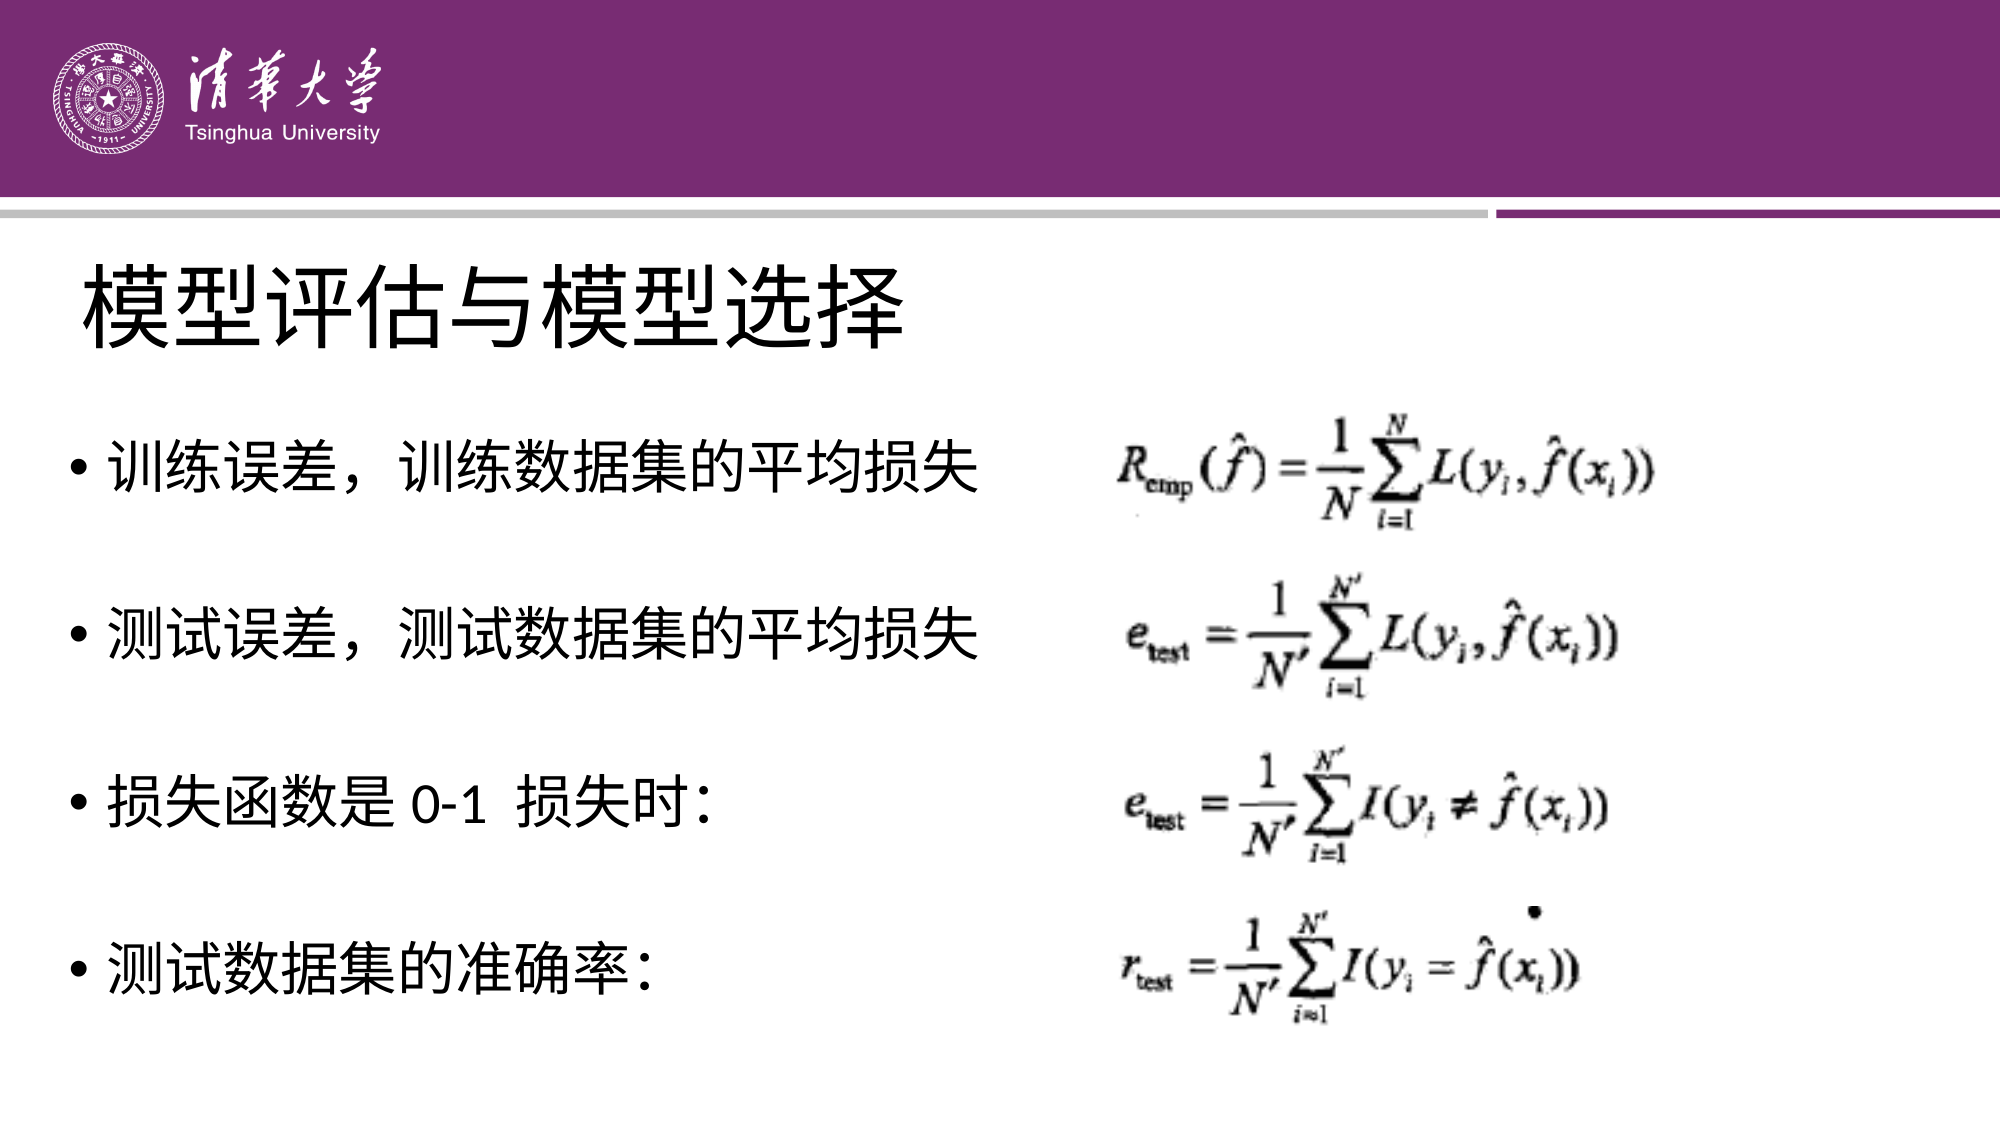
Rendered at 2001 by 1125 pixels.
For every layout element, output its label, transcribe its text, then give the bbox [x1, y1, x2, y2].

picture [1110, 569, 1627, 707]
picture [53, 43, 381, 154]
picture [1110, 743, 1616, 871]
title 提纲： 1 大 [137, 198, 1863, 278]
text_box 模型评估与模型选择 [65, 218, 1416, 406]
picture [1110, 906, 1595, 1032]
picture [1110, 409, 1666, 534]
list 训练误差，训练数据集的平均损失 测试误差，测试数据集的平均损失 损失函数是0-1 损失时： 测试数据集的准确率： [53, 430, 1969, 1125]
text_box [0, 209, 1489, 219]
text_box [0, 0, 2000, 198]
text_box [1495, 209, 2000, 219]
